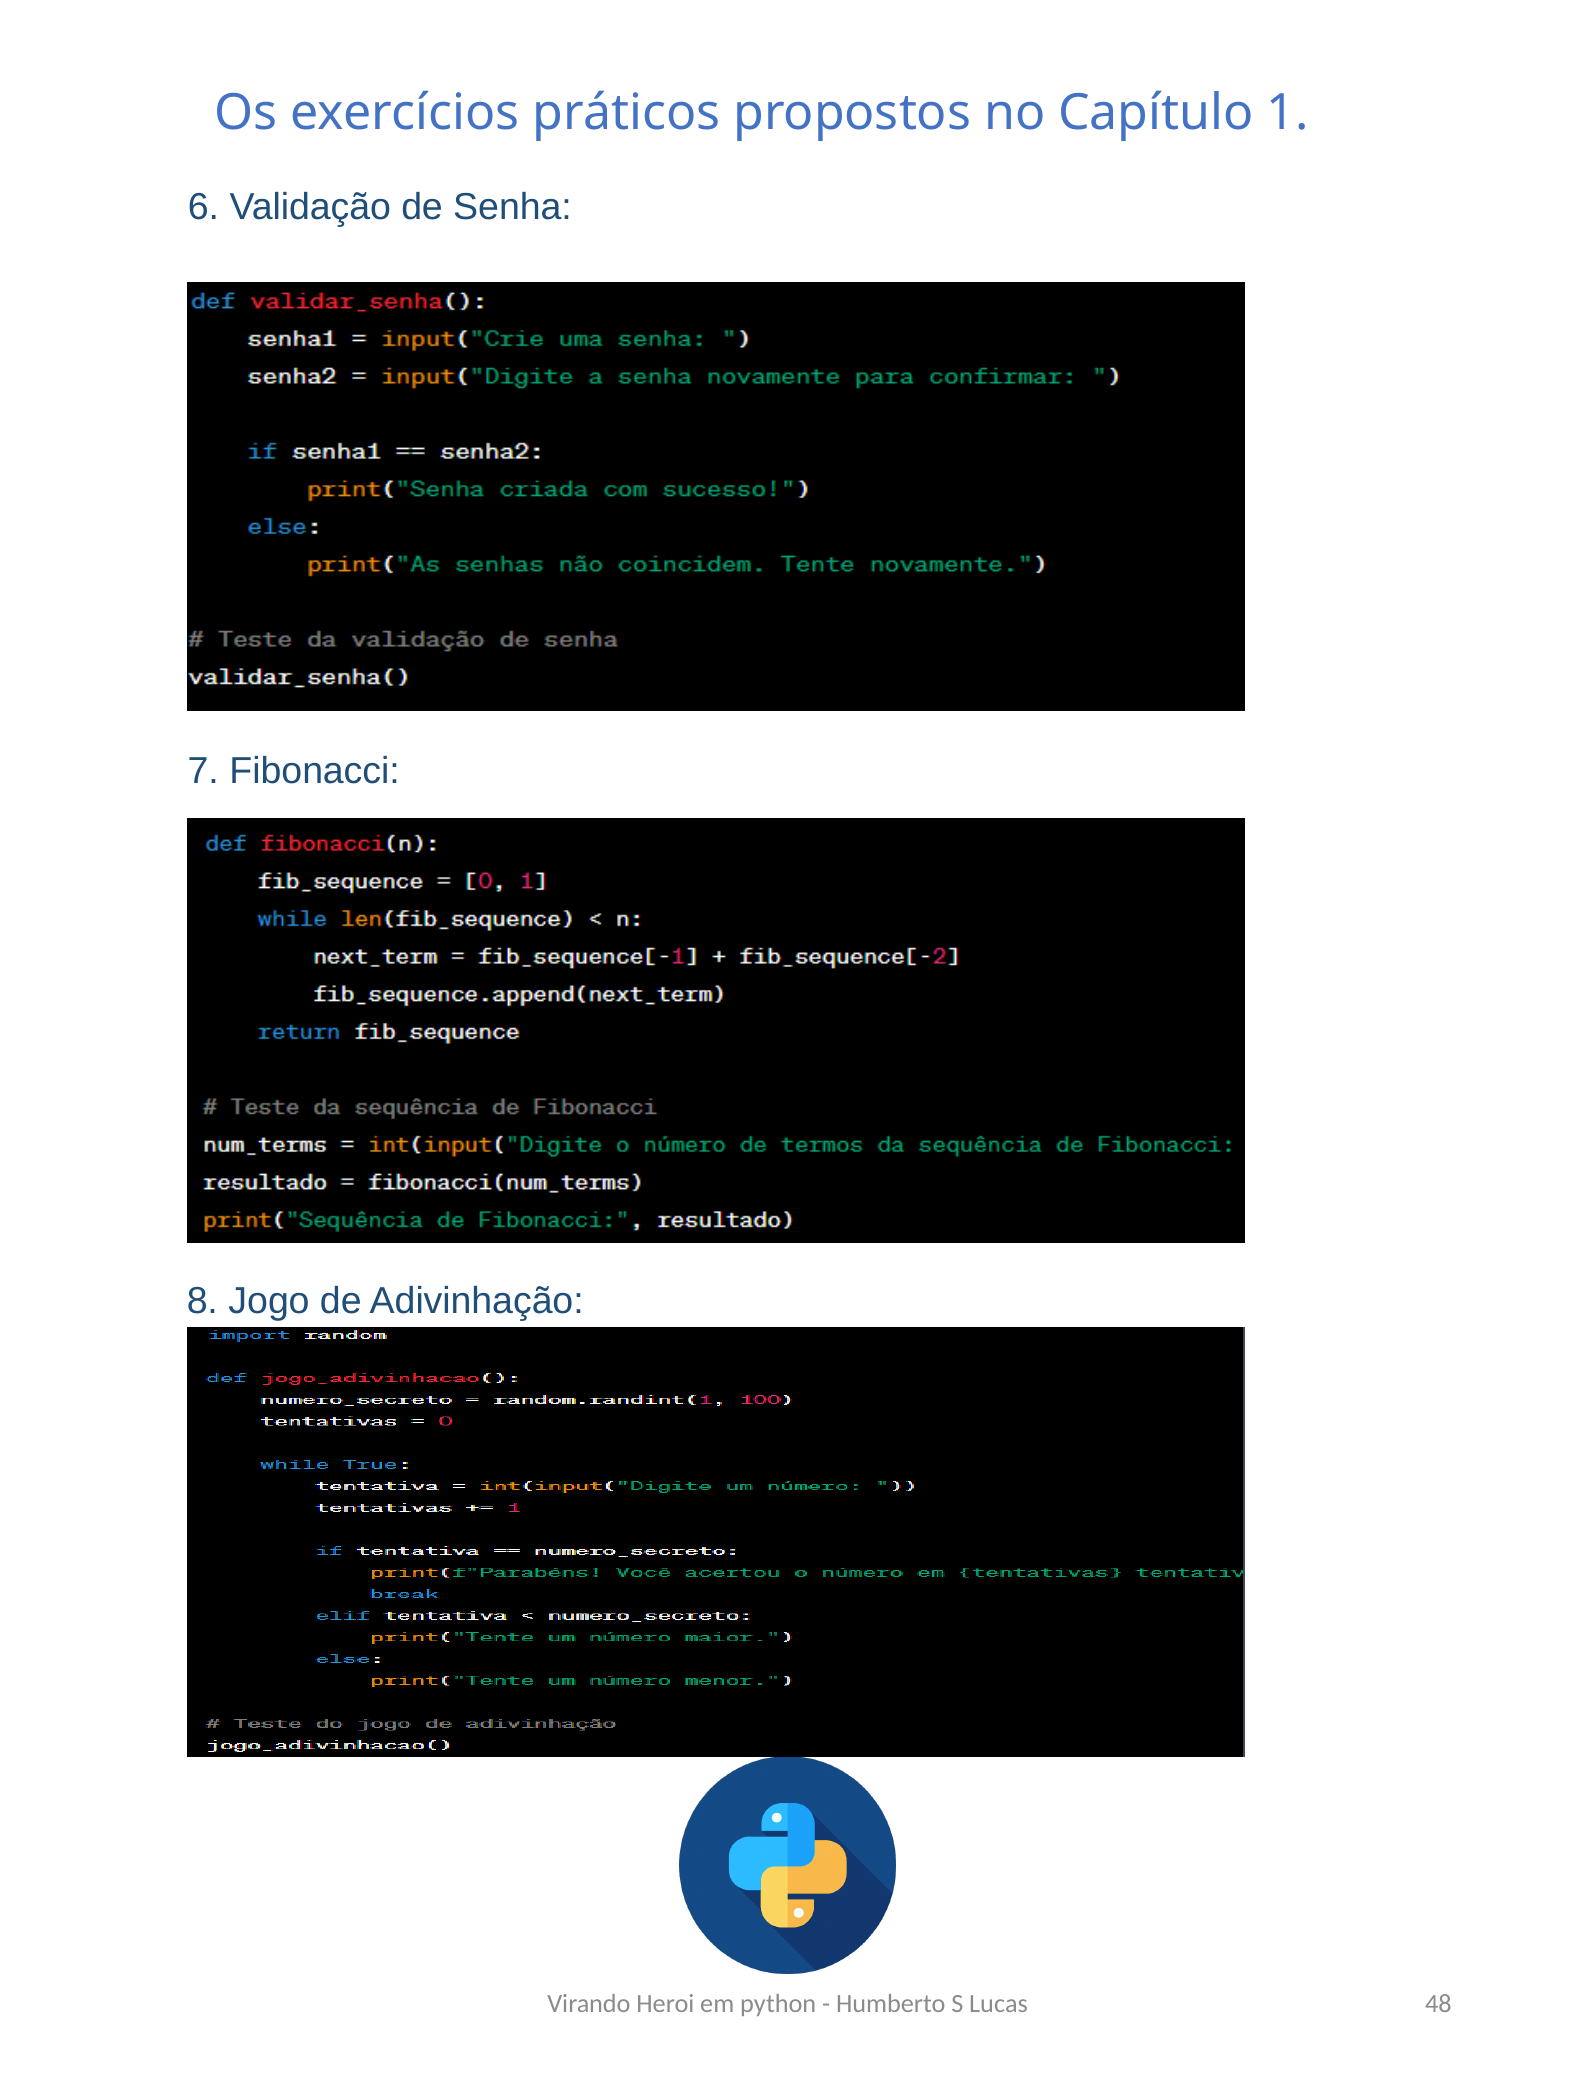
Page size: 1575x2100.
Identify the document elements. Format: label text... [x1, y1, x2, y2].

text_box 8. Jogo de Adivinhação: [172, 1268, 1399, 1329]
picture [187, 1327, 1245, 1974]
text_box Os exercícios práticos propostos no Capítulo 1. [187, 72, 1337, 147]
picture [187, 818, 1245, 1243]
picture [187, 282, 1245, 711]
text_box 6. Validação de Senha: [173, 174, 1400, 235]
slide_number 48 [1112, 1946, 1467, 2059]
text_box 7. Fibonacci: [172, 738, 1400, 799]
footer Virando Heroi em python - Humberto S Lucas [521, 1946, 1054, 2059]
